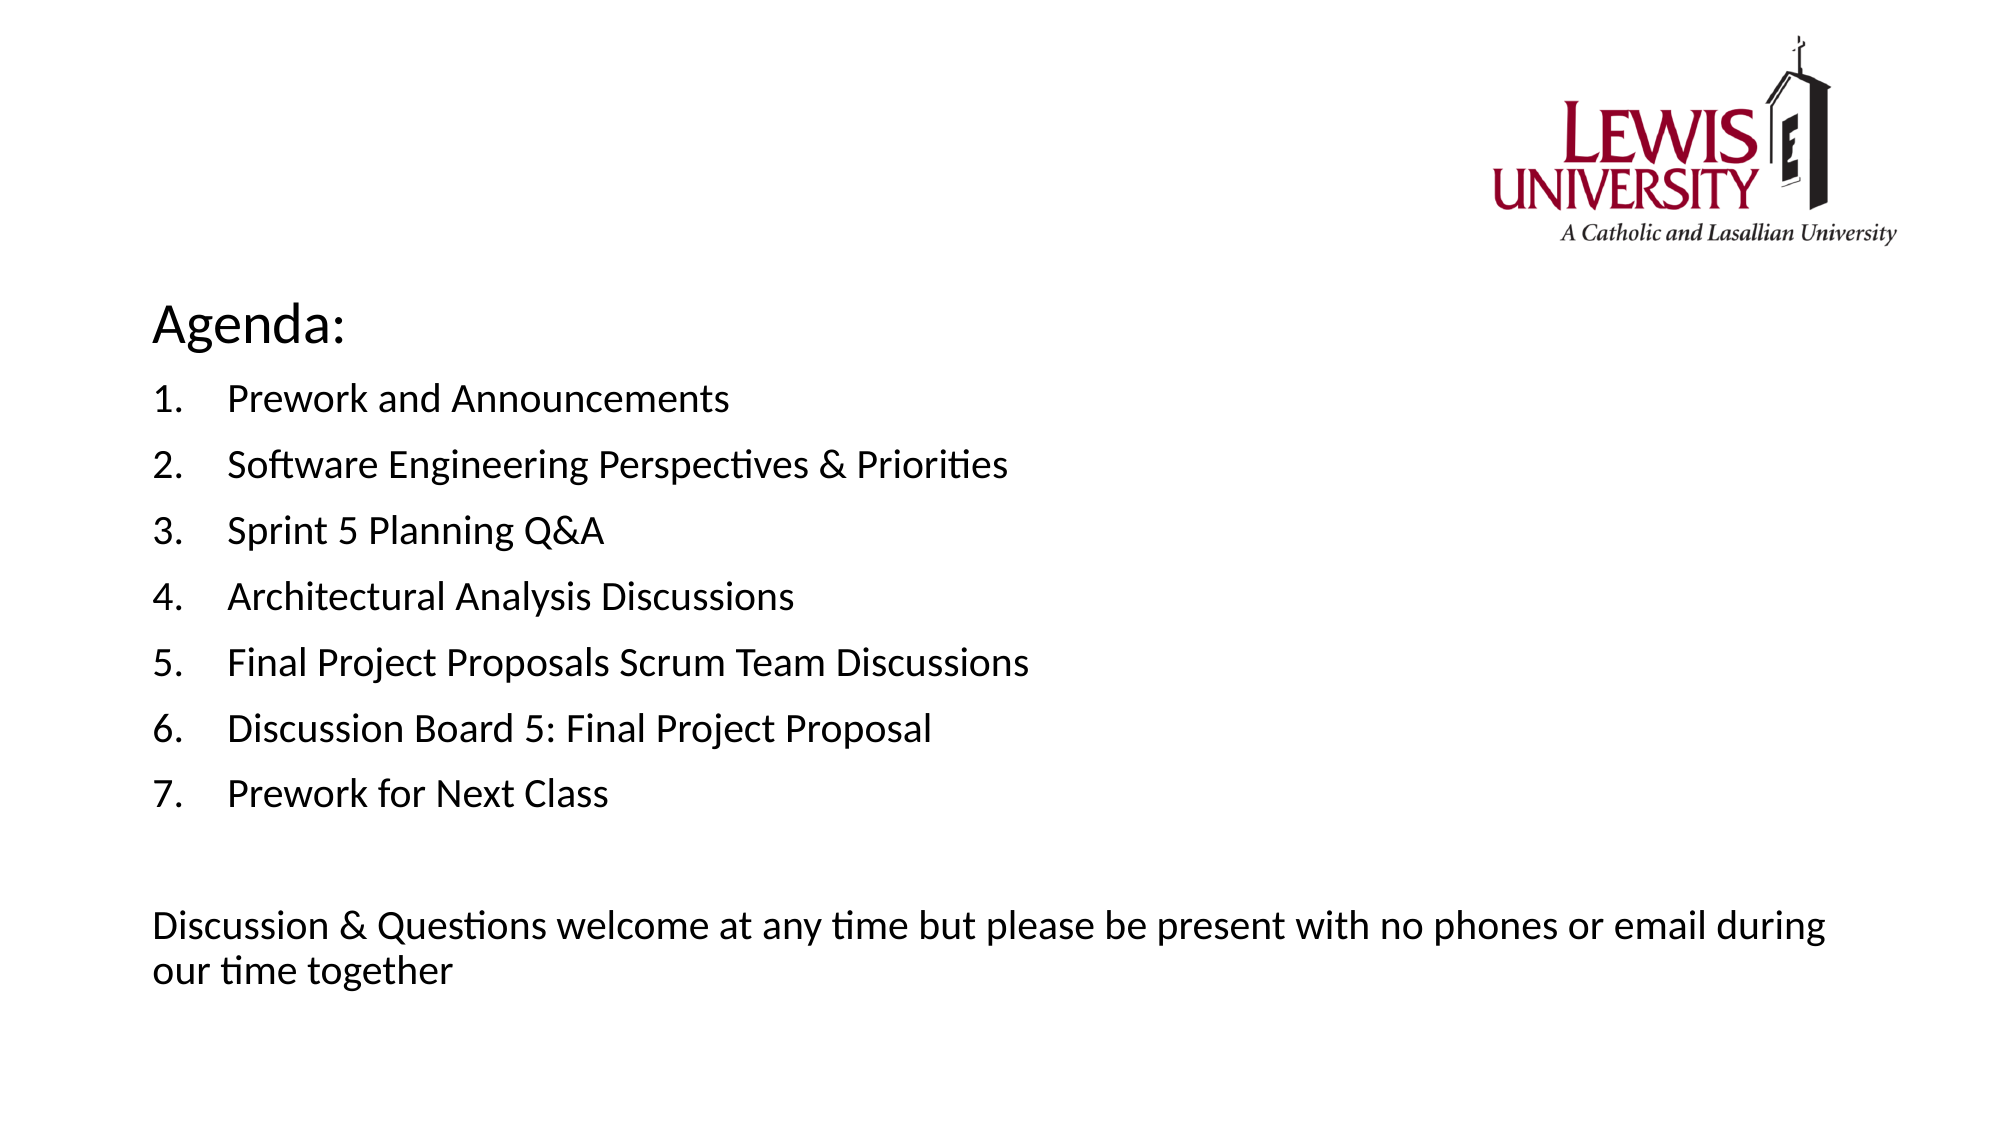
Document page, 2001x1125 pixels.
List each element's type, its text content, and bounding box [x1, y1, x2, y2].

picture [1466, 25, 1903, 250]
text_box Discussion & Questions welcome at any time but please be present with no phones or email during our time together [137, 895, 1863, 1014]
list Agenda: Prework and Announcements Software Engineering Perspectives & Priorities Sprint 5 Planning Q&A Architectural Analysis Discussions Final Project Proposals Scrum Team Discussions Discussion Board 5: Final Project Proposal Prework for Next Class [137, 285, 1863, 851]
